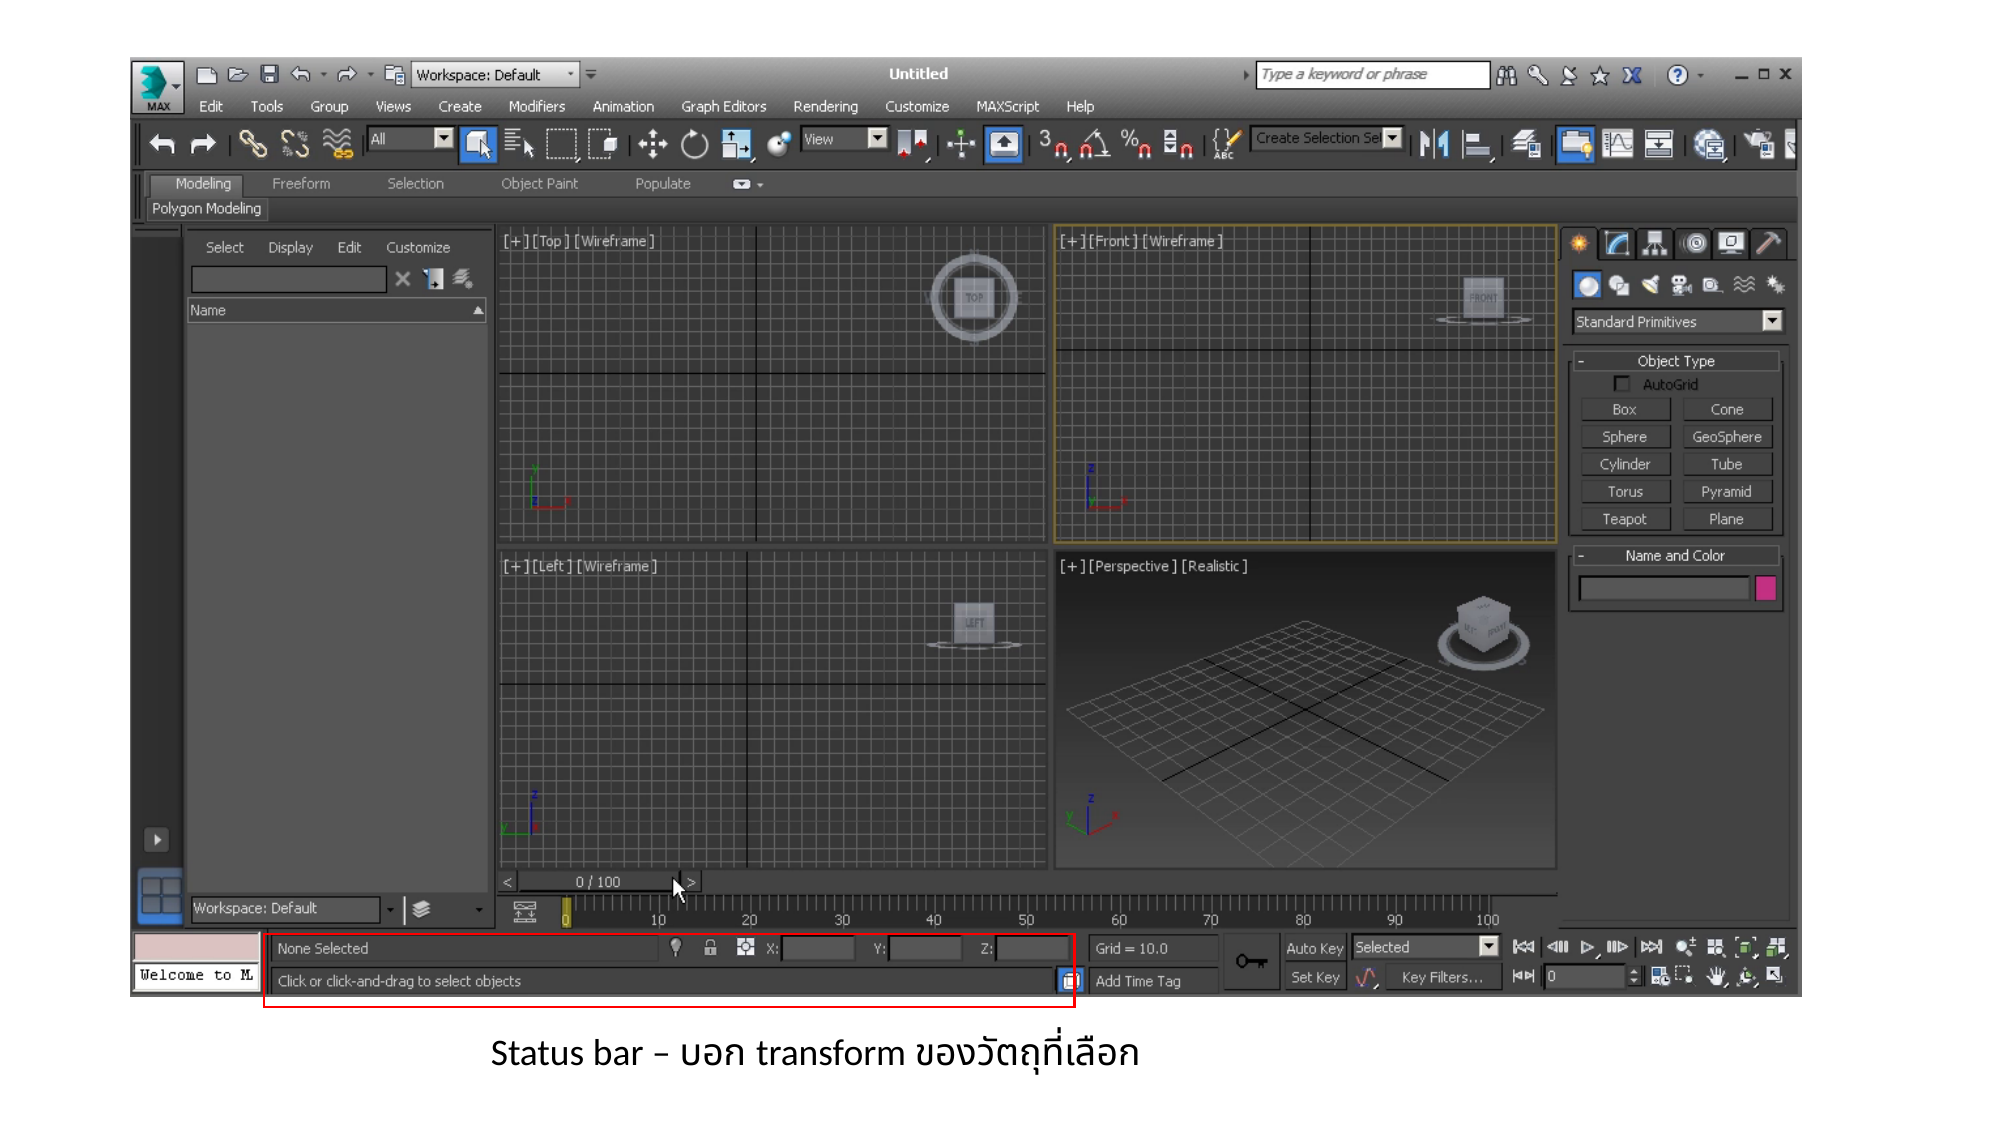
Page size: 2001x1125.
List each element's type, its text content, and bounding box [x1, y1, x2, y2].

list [130, 57, 1802, 997]
text_box [263, 997, 1076, 1008]
text_box Status bar – บอก transform ของวัตถุที่เลือก [476, 1020, 1156, 1081]
